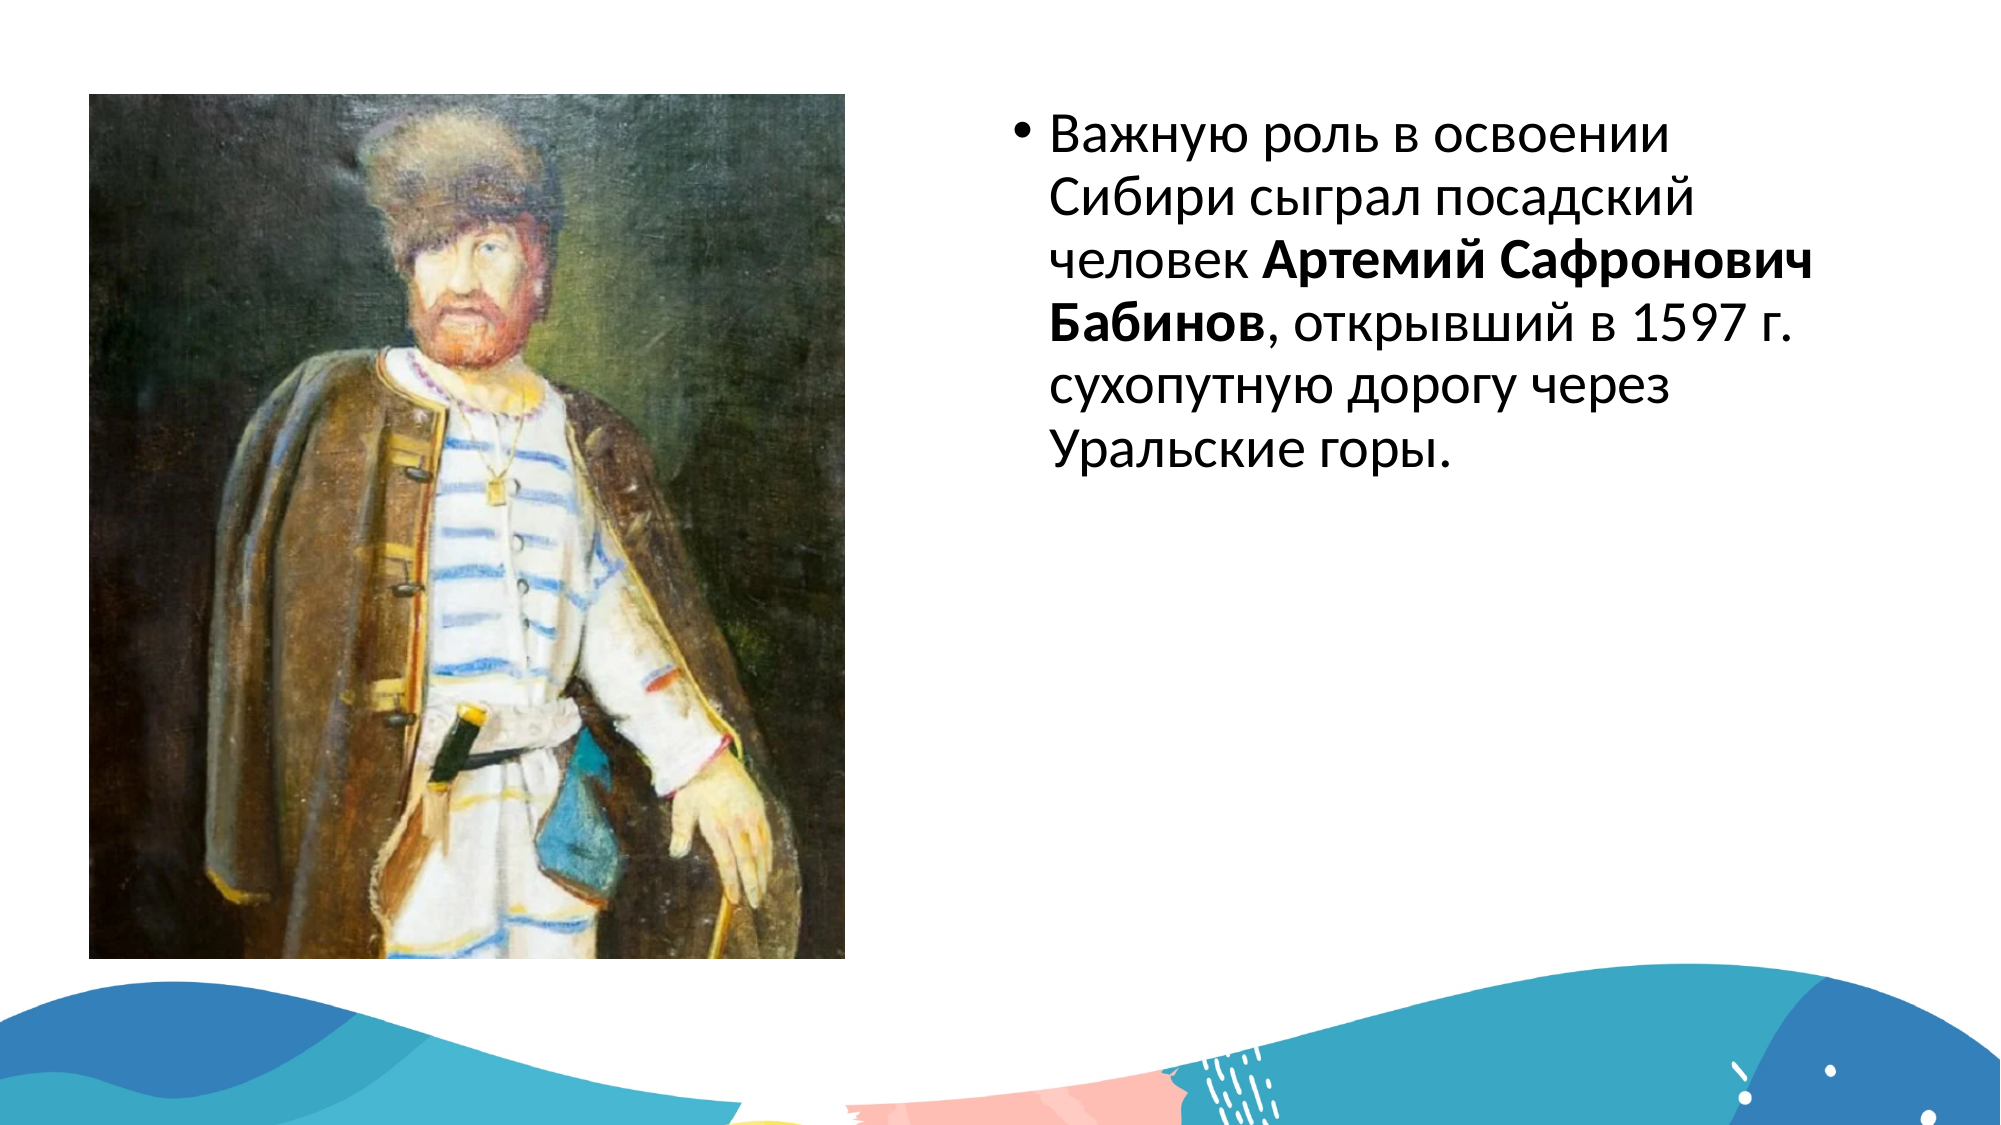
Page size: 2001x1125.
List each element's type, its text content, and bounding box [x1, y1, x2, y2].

list Важную роль в освоении Сибири сыграл посадский человек Артемий Сафронович Бабинов, открывший в 1597 г. сухопутную дорогу через Уральские горы. [997, 94, 1863, 934]
picture [0, 1, 2000, 1125]
